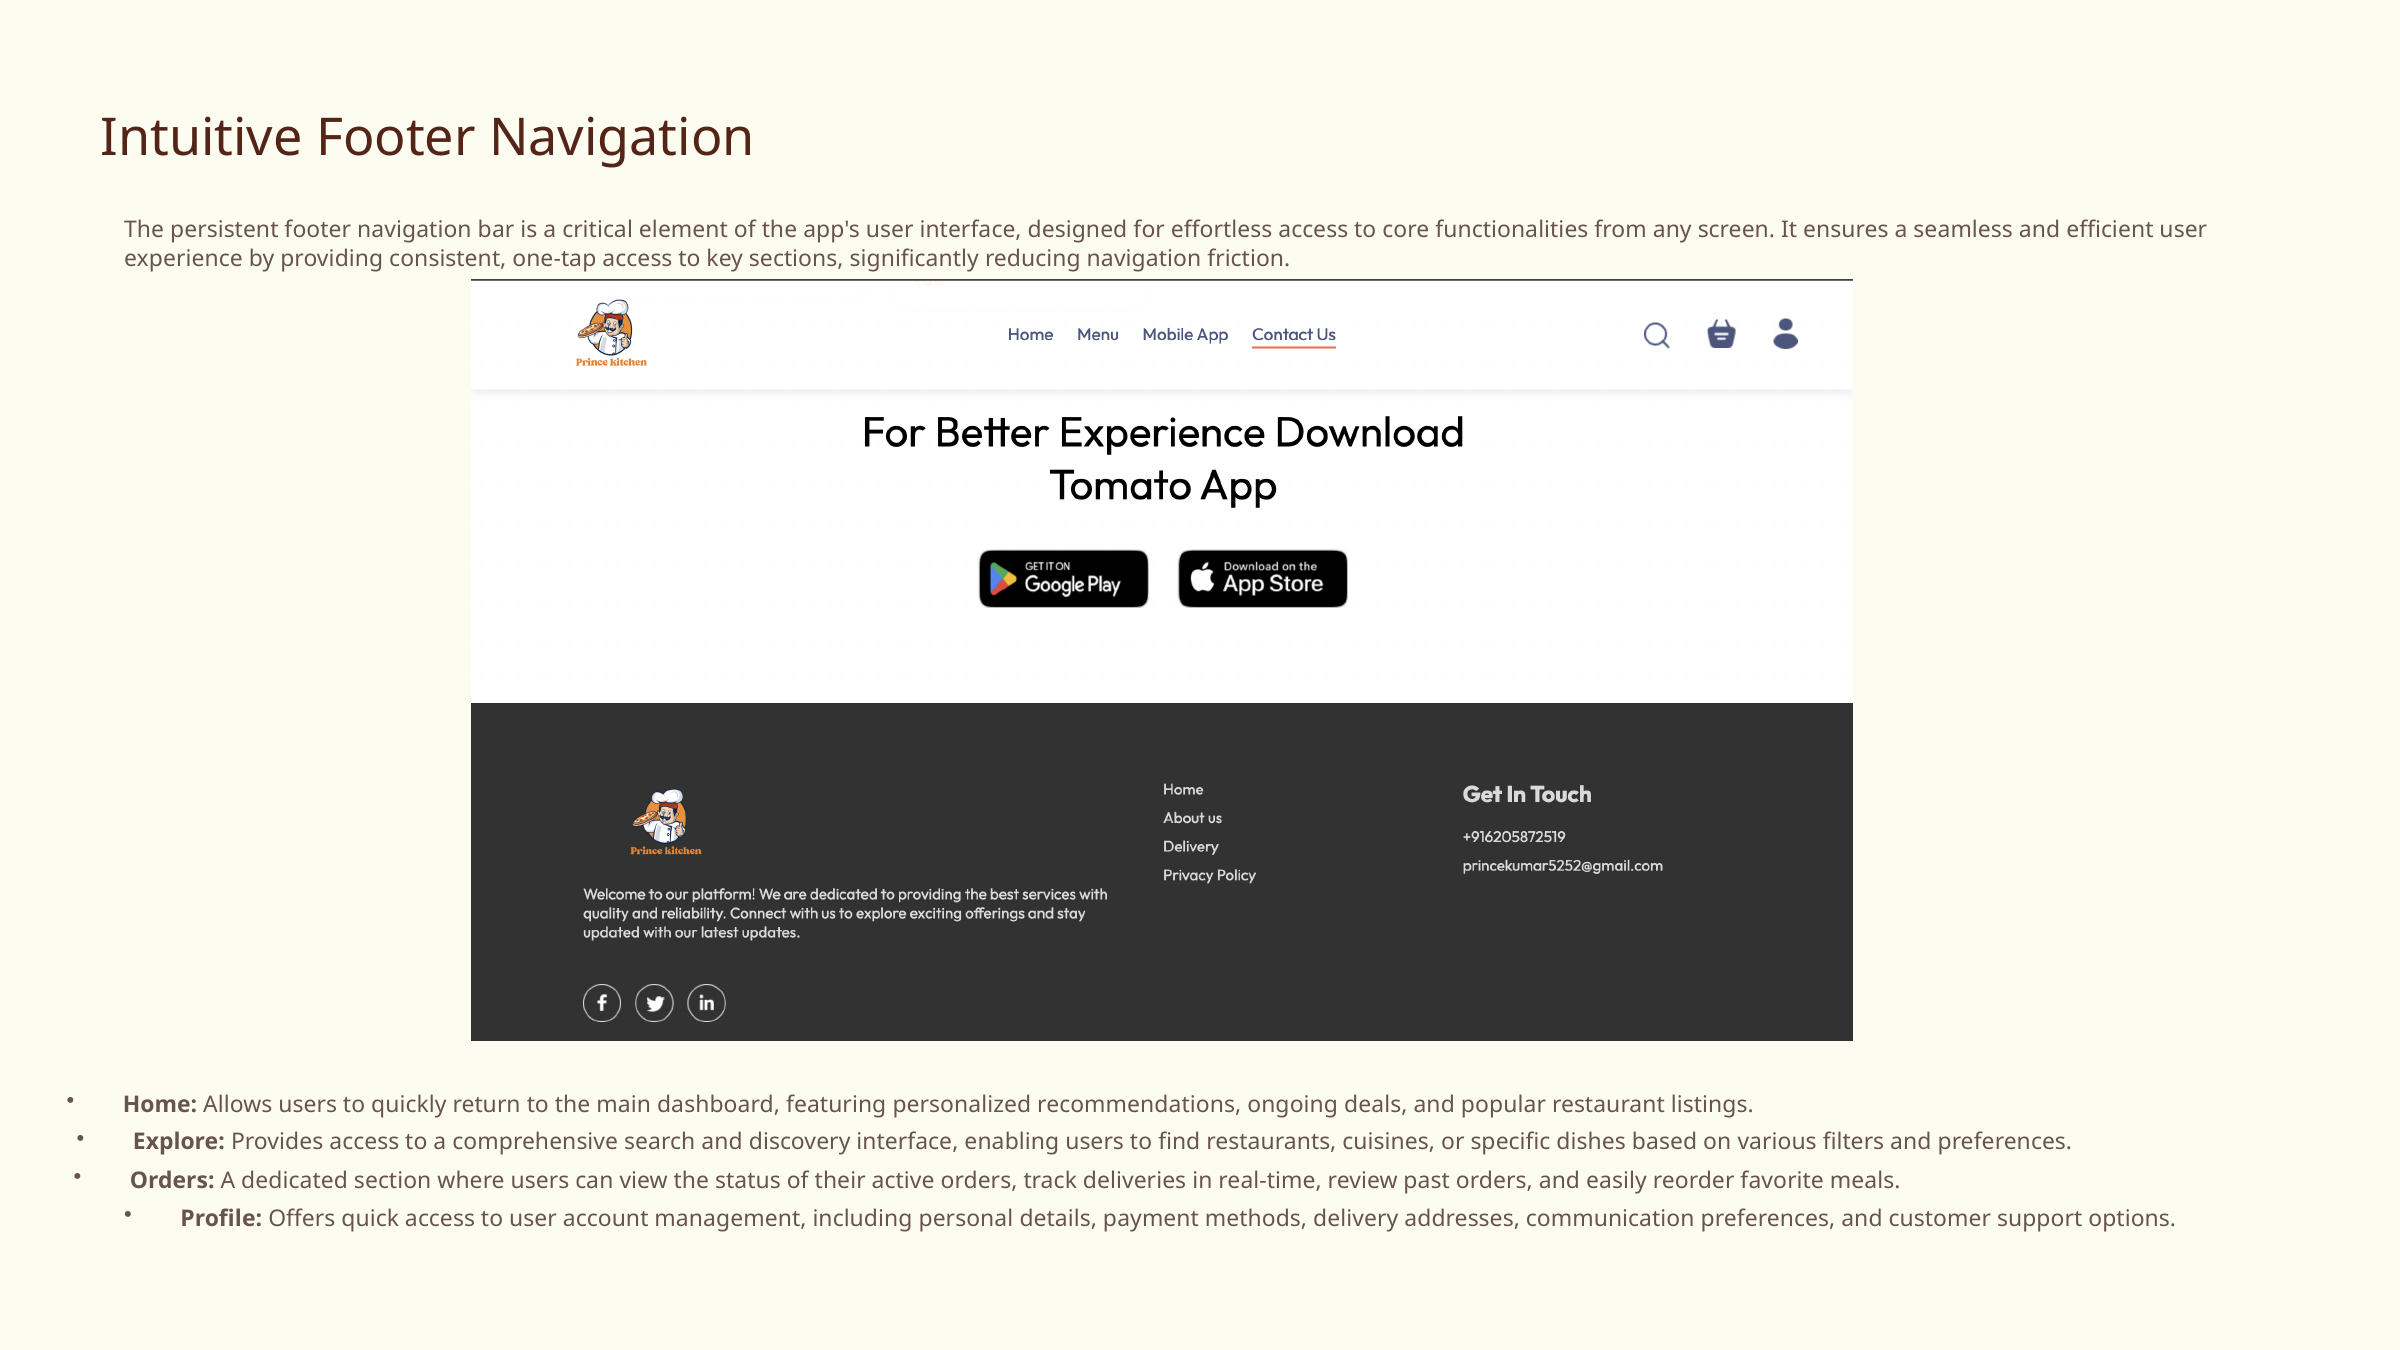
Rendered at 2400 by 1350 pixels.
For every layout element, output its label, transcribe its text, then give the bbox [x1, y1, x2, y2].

picture [471, 279, 1853, 1041]
text_box Intuitive Footer Navigation [100, 97, 756, 167]
text_box Orders: A dedicated section where users can view the status of their active orders, track deliveries in real-time, review past orders, and easily reorder favorite meals. [73, 1163, 1903, 1193]
text_box The persistent footer navigation bar is a critical element of the app's user interface, designed for effortless access to core functionalities from any screen. It ensures a seamless and efficient user experience by providing consistent, one-tap access to key sections, significantly reducing navigation friction. [124, 212, 2276, 271]
text_box Profile: Offers quick access to user account management, including personal details, payment methods, delivery addresses, communication preferences, and customer support options. [124, 1201, 2276, 1231]
text_box Explore: Provides access to a comprehensive search and discovery interface, enabling users to find restaurants, cuisines, or specific dishes based on various filters and preferences. [76, 1125, 2075, 1155]
text_box Home: Allows users to quickly return to the main dashboard, featuring personalized recommendations, ongoing deals, and popular restaurant listings. [66, 1087, 1756, 1117]
